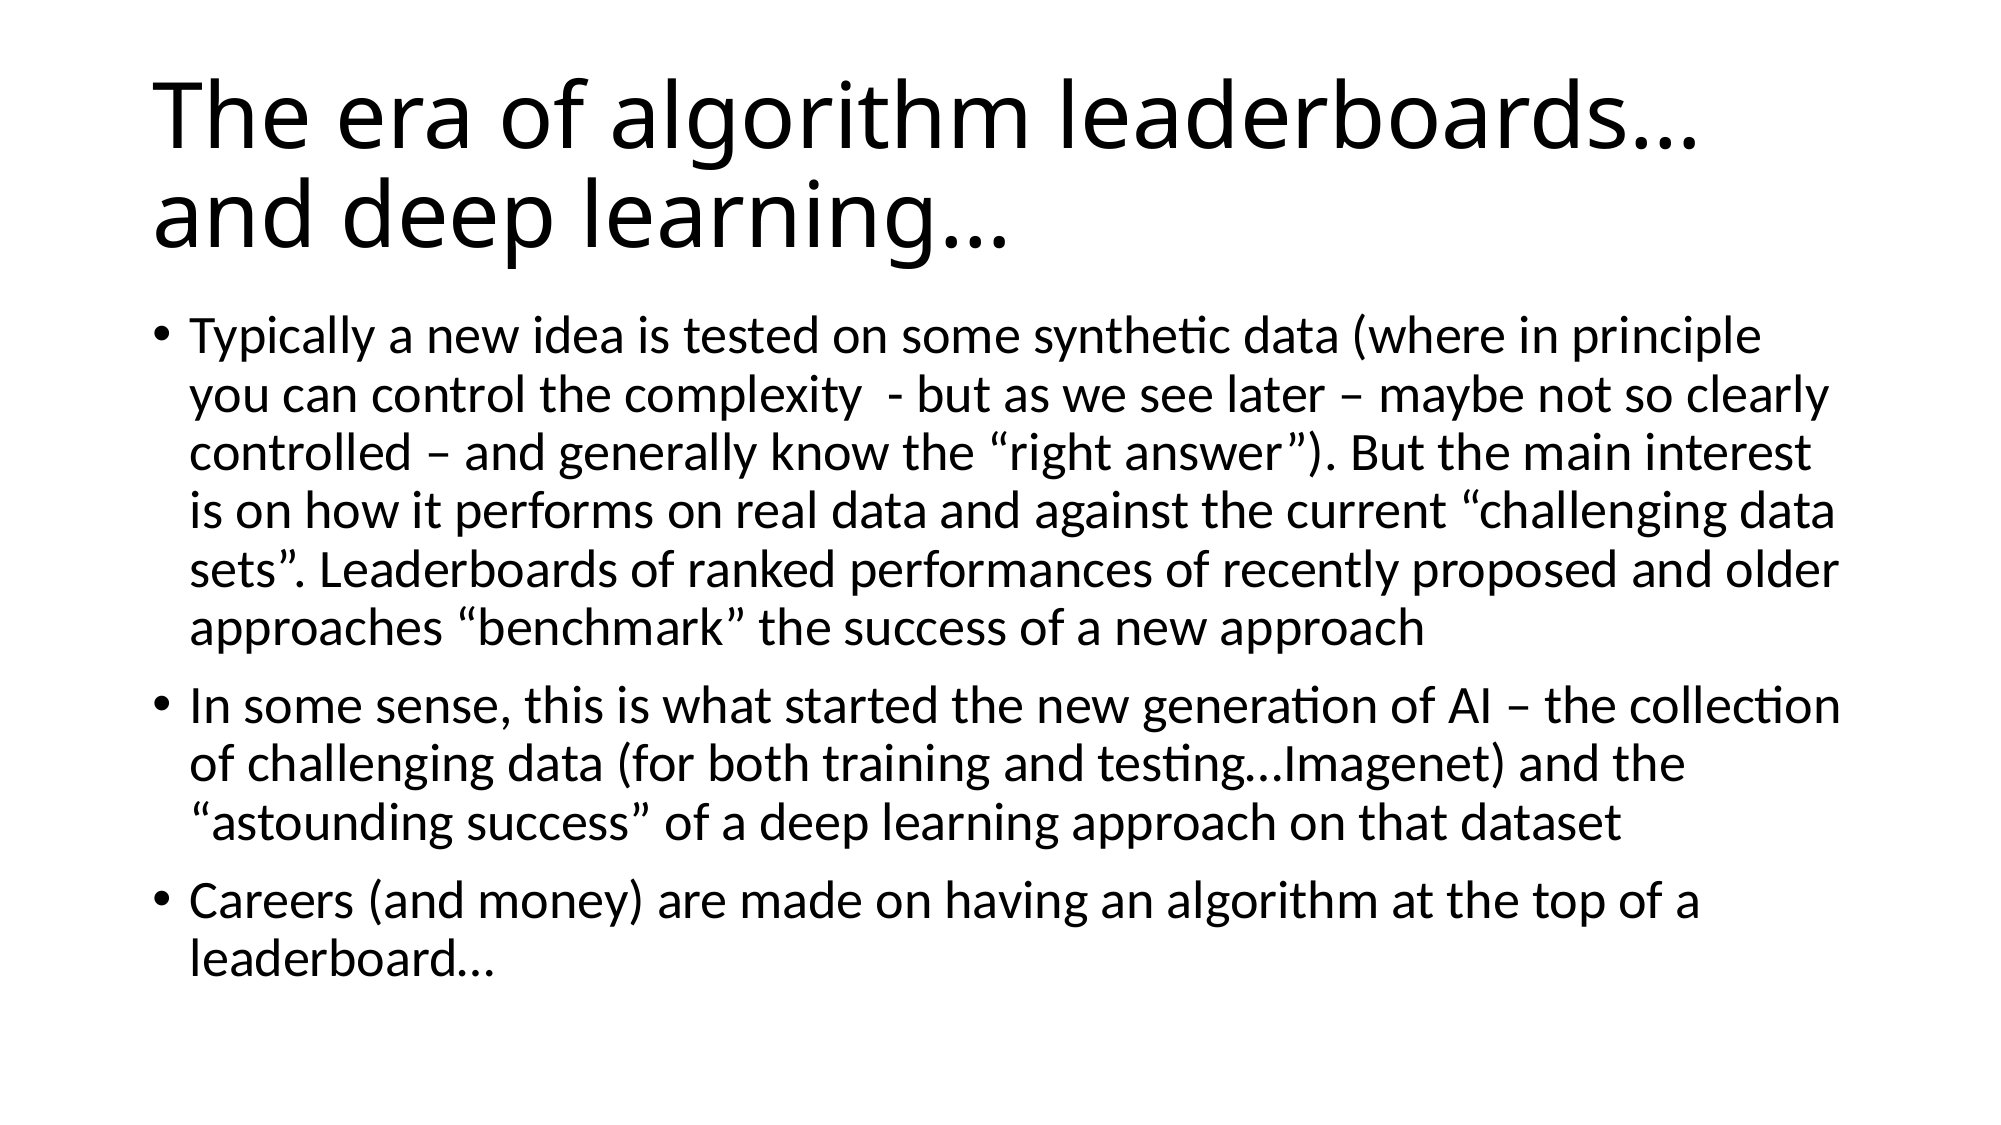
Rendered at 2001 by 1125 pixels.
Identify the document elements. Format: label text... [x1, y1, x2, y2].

title The era of algorithm leaderboards…and deep learning… [137, 59, 1863, 278]
list Typically a new idea is tested on some synthetic data (where in principle you can control the complexity - but as we see later – maybe not so clearly controlled – and generally know the “right answer”). But the main interest is on how it performs on real data and against the current “challenging data sets”. Leaderboards of ranked performances of recently proposed and older approaches “benchmark” the success of a new approach In some sense, this is what started the new generation of AI – the collection of challenging data (for both training and testing…Imagenet) and the “astounding success” of a deep learning approach on that dataset Careers (and money) are made on having an algorithm at the top of a leaderboard… [137, 299, 1863, 1014]
